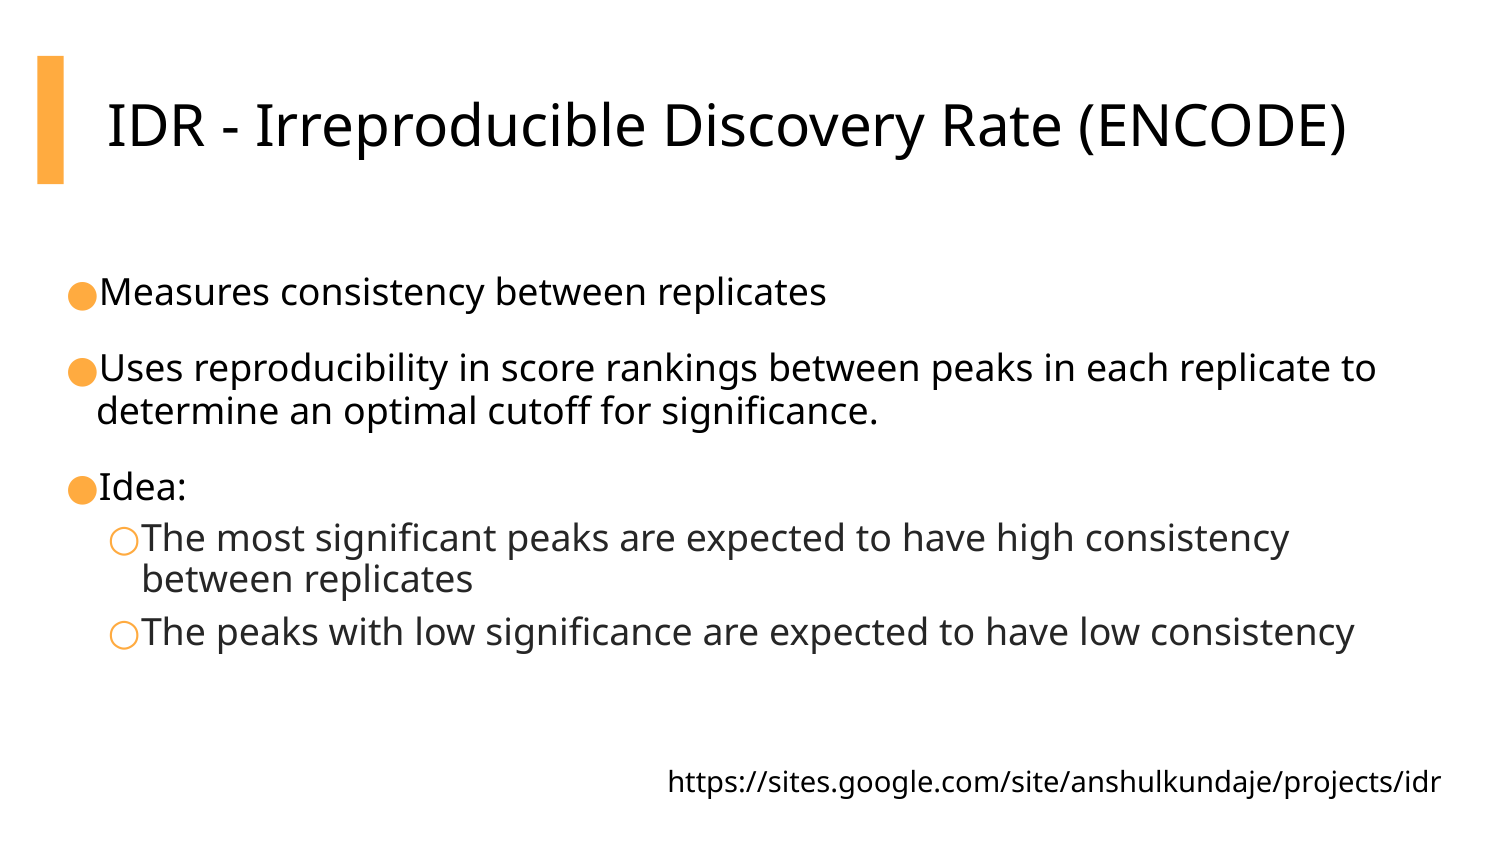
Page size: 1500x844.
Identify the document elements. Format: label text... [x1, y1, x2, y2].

title IDR - Irreproducible Discovery Rate (ENCODE) [92, 72, 1491, 167]
list Measures consistency between replicates Uses reproducibility in score rankings between peaks in each replicate to determine an optimal cutoff for significance. Idea: The most significant peaks are expected to have high consistency between replicates The peaks with low significance are expected to have low consistency [51, 264, 1449, 825]
text_box https://sites.google.com/site/anshulkundaje/projects/idr [568, 756, 1458, 798]
